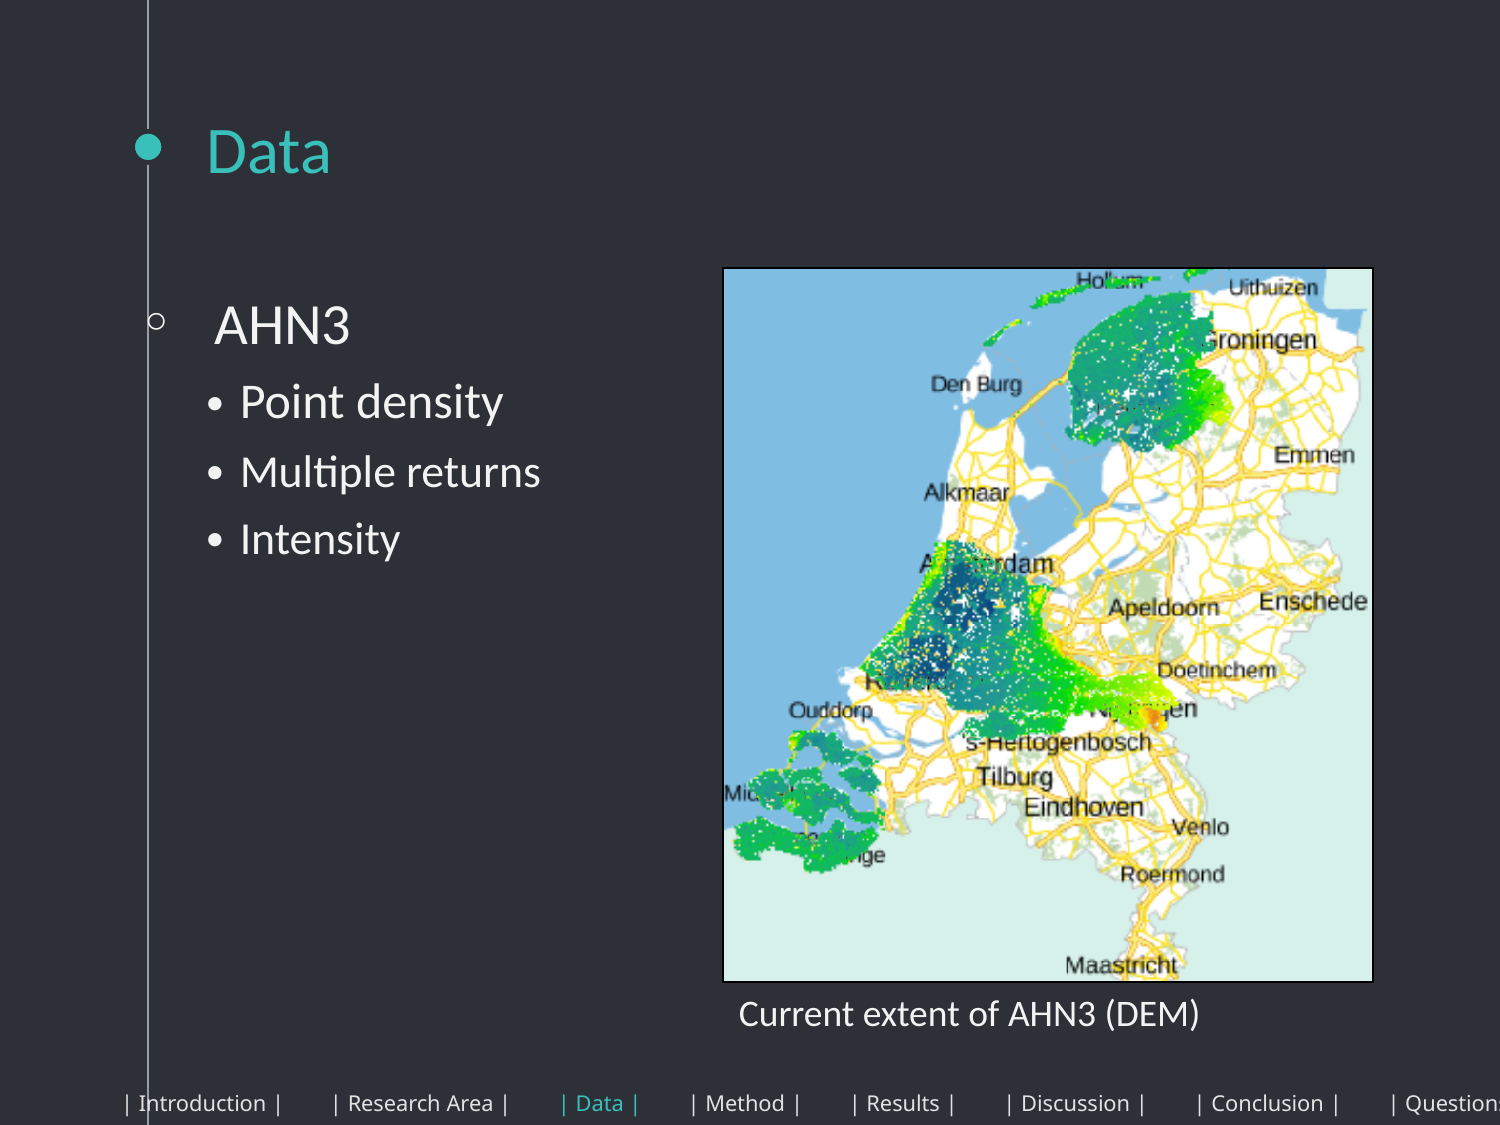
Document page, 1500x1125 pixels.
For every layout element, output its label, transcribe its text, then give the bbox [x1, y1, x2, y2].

picture [723, 268, 1372, 982]
text_box Current extent of AHN3 (DEM) [723, 990, 1372, 1042]
title Data [191, 125, 1317, 202]
text_box AHN3 ∙ Point density ∙ Multiple returns ∙ Intensity [124, 271, 1361, 1078]
text_box | Introduction | | Research Area | | Data | | Method | | Results | | Discussion | | Conclusion | | Questions | [0, 1082, 1500, 1123]
